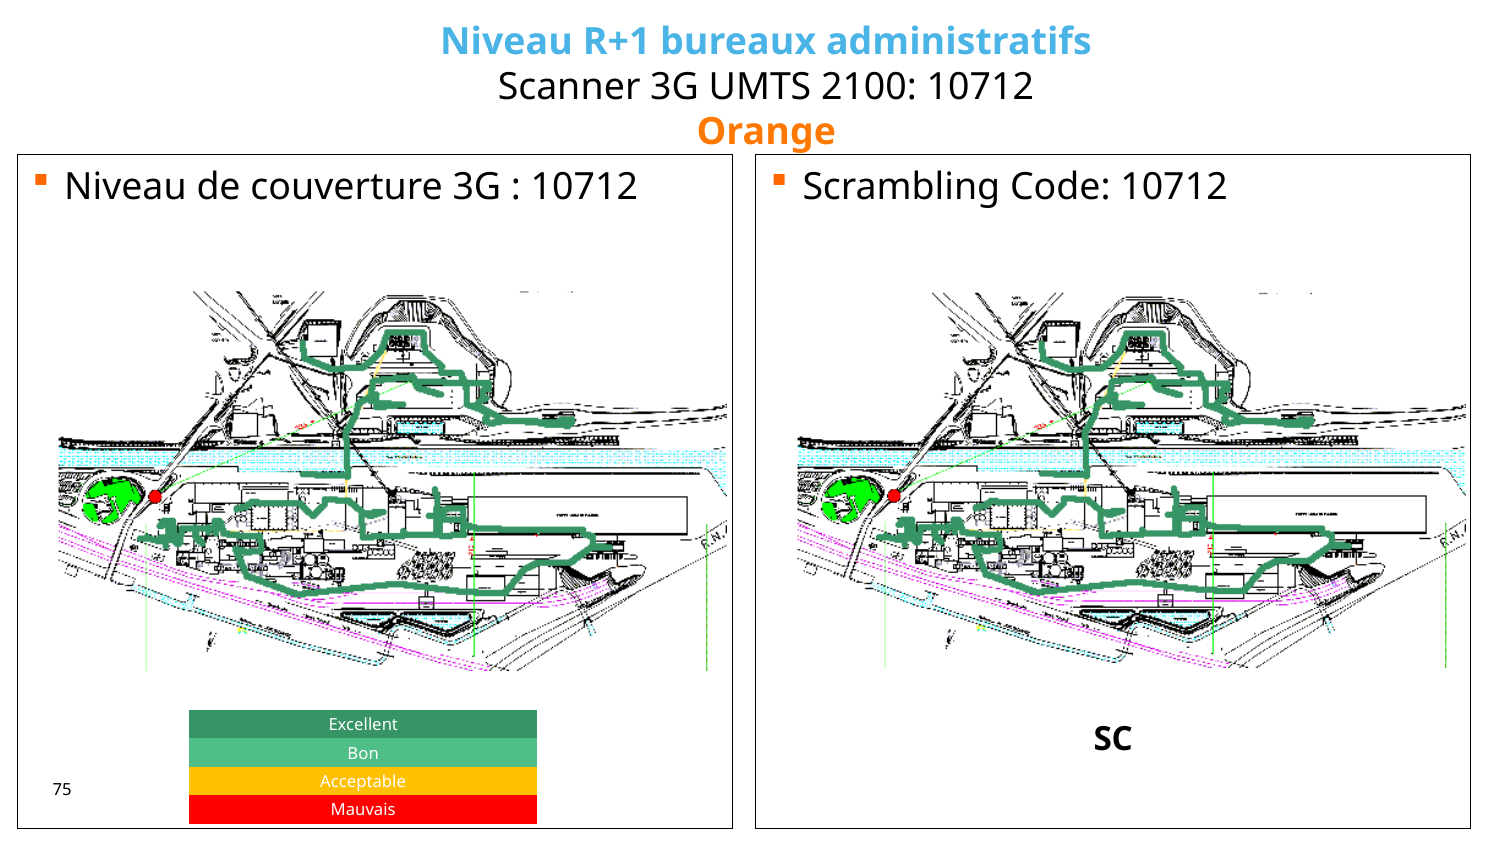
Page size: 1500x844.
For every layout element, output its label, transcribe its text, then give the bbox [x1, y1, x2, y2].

table_cell Mauvais [189, 795, 537, 824]
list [761, 258, 1466, 668]
text_box [732, 293, 756, 551]
text_box Niveau de couverture 3G : 10712 [17, 551, 733, 829]
table_cell Bon [189, 738, 537, 767]
table_cell Acceptable [189, 767, 537, 795]
text_box Scrambling Code: 10712 SC [755, 154, 1471, 829]
text_box Niveau de couverture 3G : 10712 [17, 154, 733, 293]
table_header Excellent [189, 710, 537, 738]
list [22, 255, 727, 671]
text_box Niveau R+1 bureaux administratifs Scanner 3G UMTS 2100: 10712 Orange [187, 9, 1346, 125]
